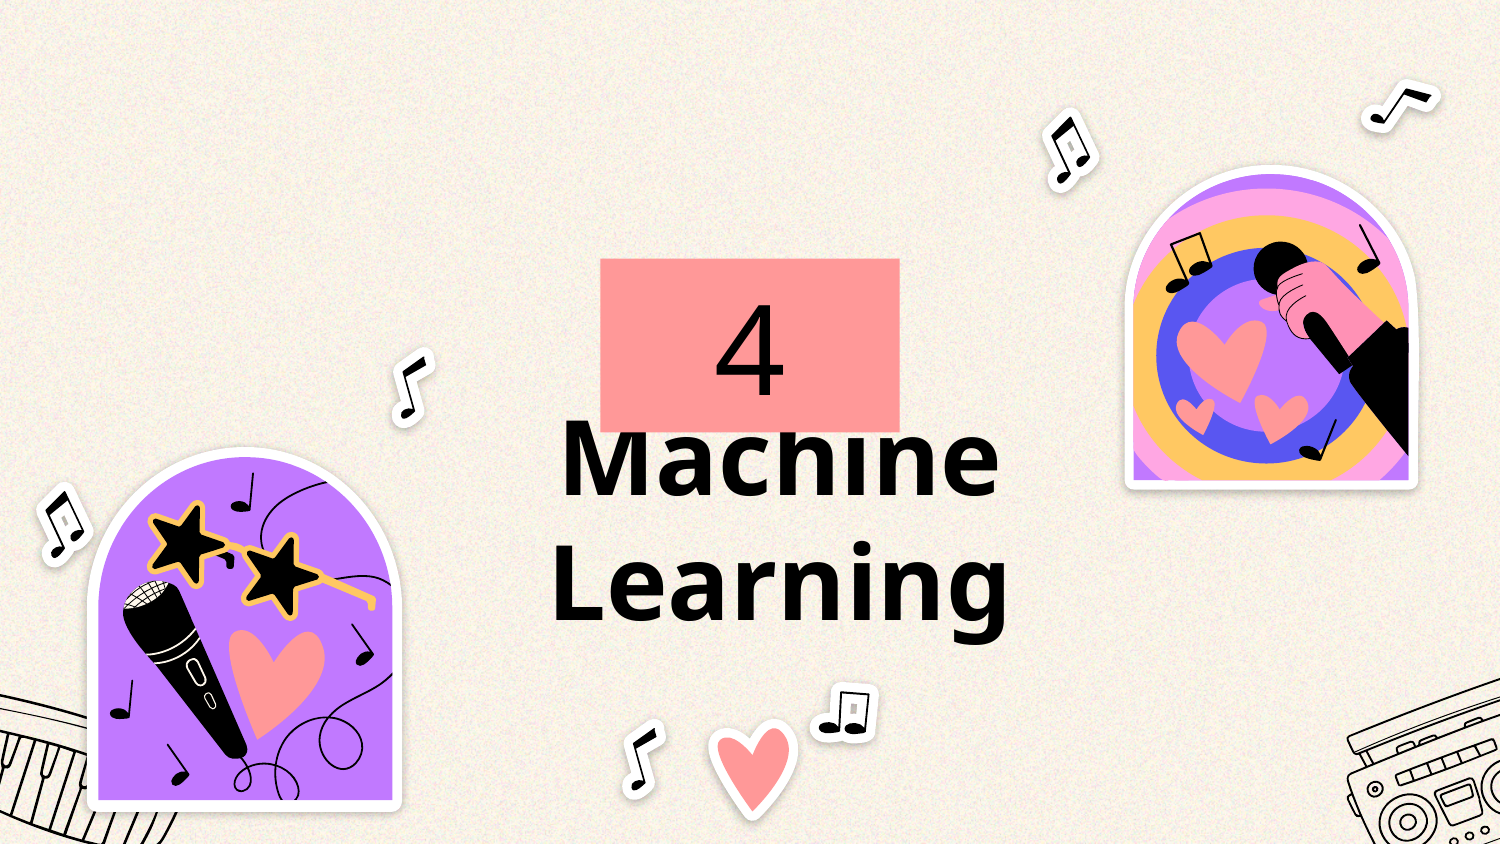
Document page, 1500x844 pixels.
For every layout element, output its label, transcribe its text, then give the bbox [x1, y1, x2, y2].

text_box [1049, 114, 1093, 185]
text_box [1122, 164, 1423, 490]
title Machine Learning [404, 447, 1175, 586]
title 4 [600, 258, 900, 433]
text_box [385, 350, 437, 423]
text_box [86, 446, 403, 813]
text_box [43, 489, 81, 559]
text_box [1366, 88, 1432, 124]
